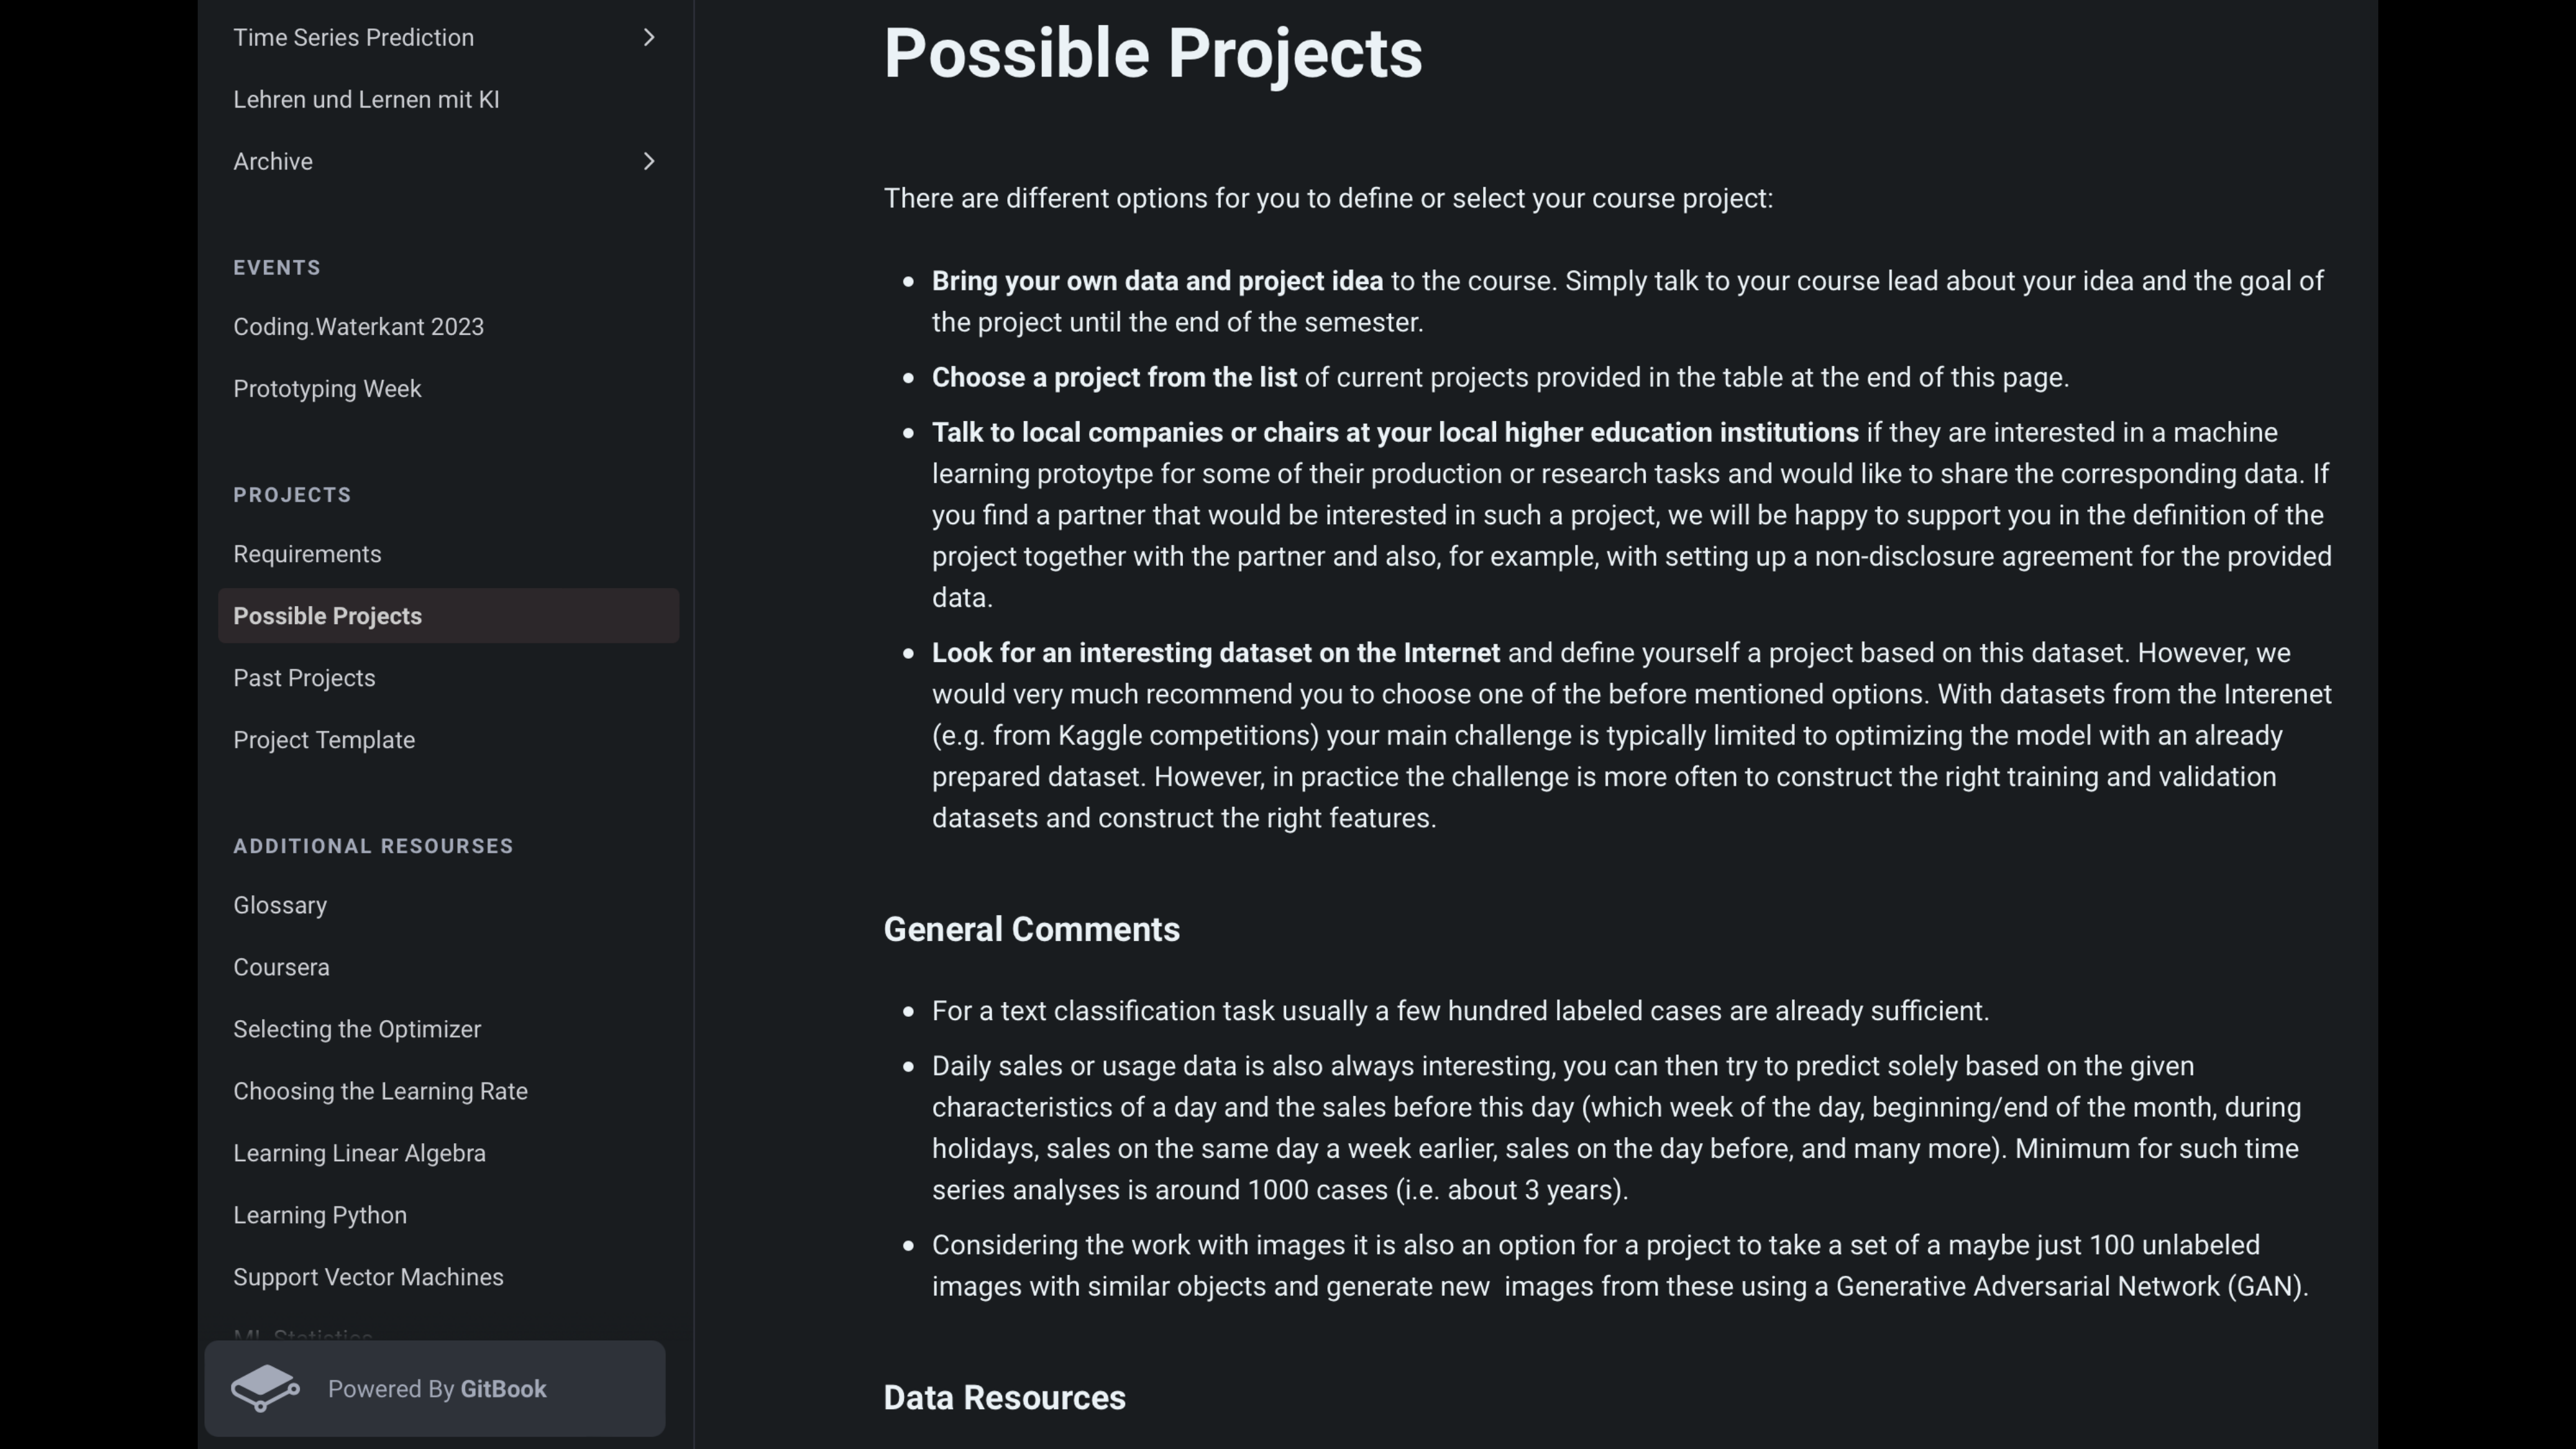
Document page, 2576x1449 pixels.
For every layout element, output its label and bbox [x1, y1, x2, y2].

picture [198, 0, 2378, 1449]
